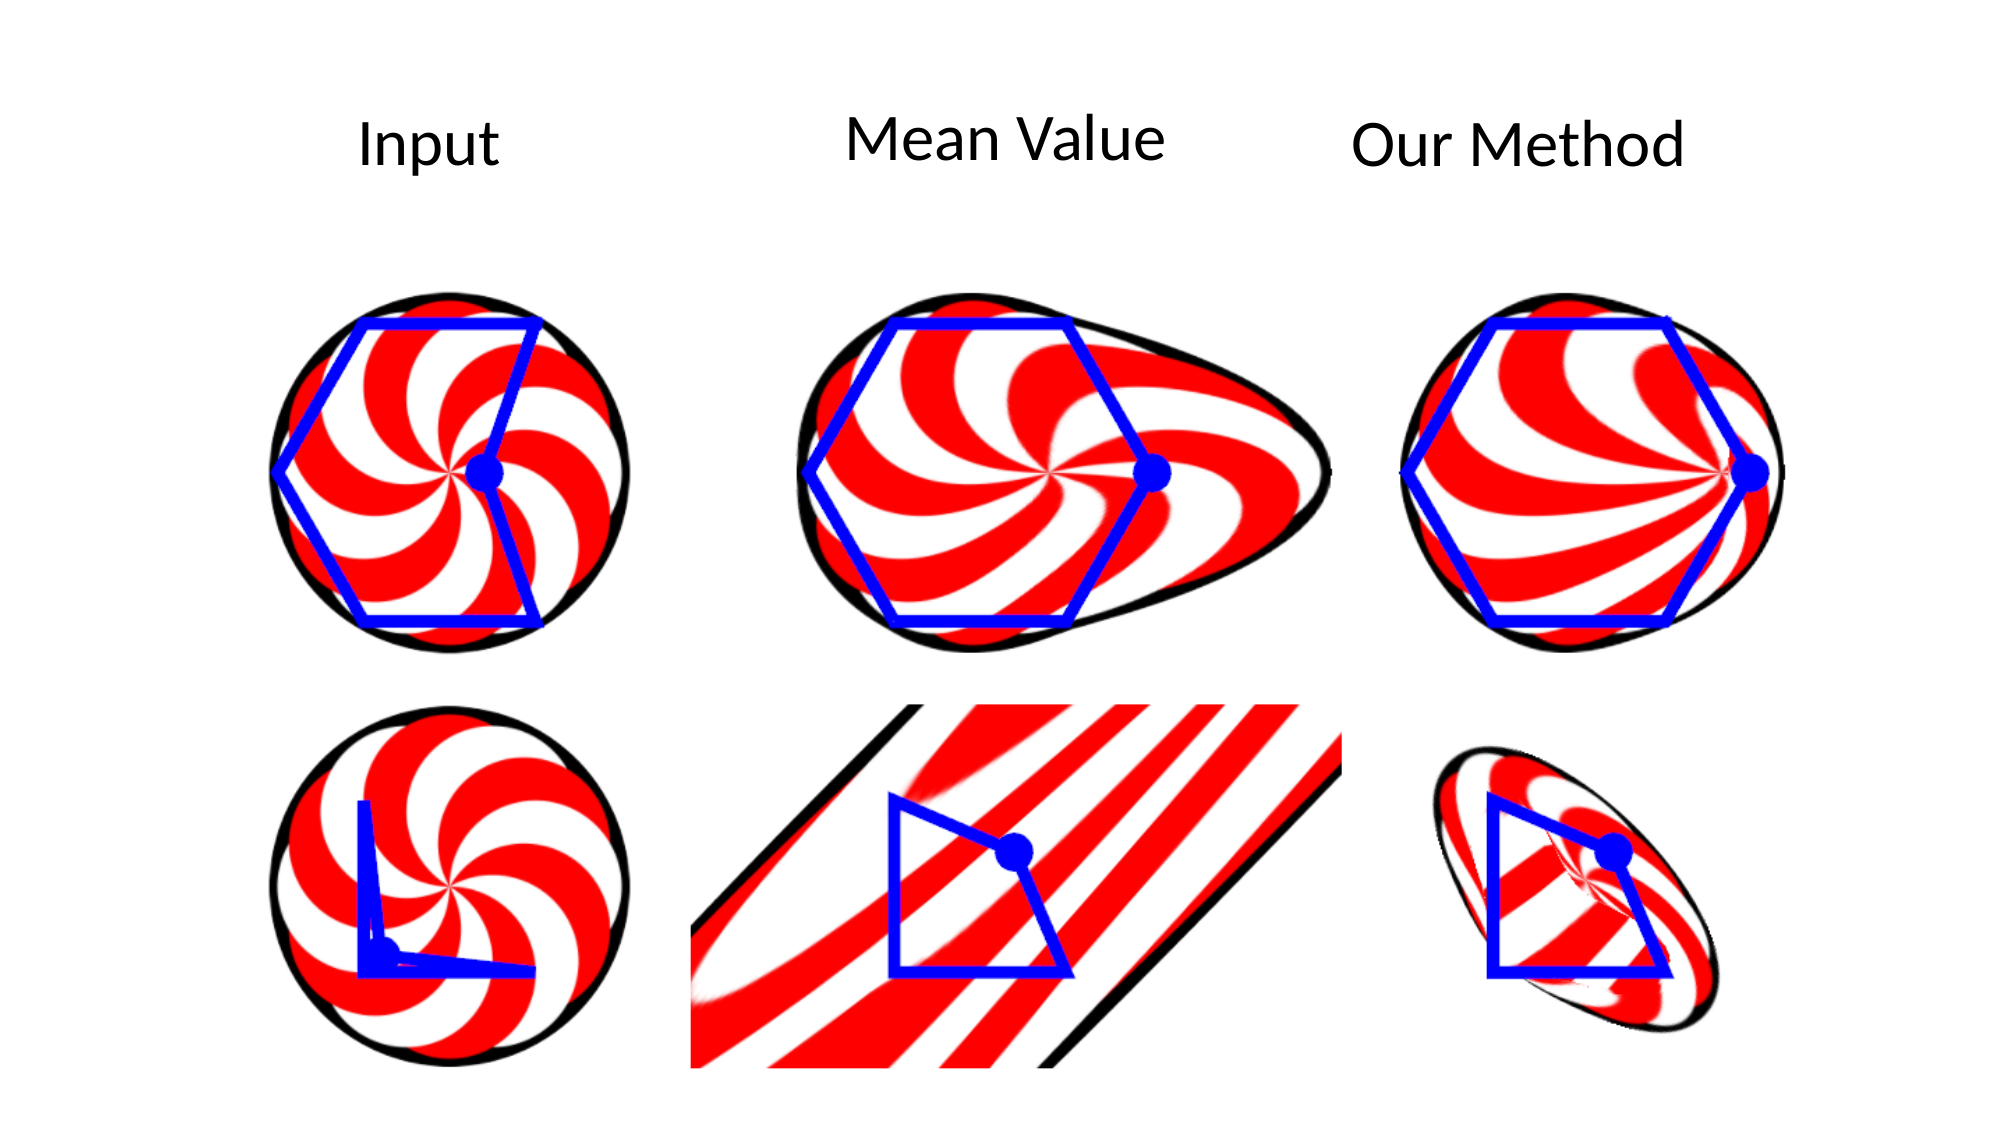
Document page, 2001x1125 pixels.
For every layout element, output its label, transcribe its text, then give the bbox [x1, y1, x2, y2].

text_box Our Method [1336, 92, 1717, 187]
text_box Input [342, 91, 541, 187]
text_box Mean Value [829, 86, 1210, 182]
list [256, 262, 1802, 1088]
